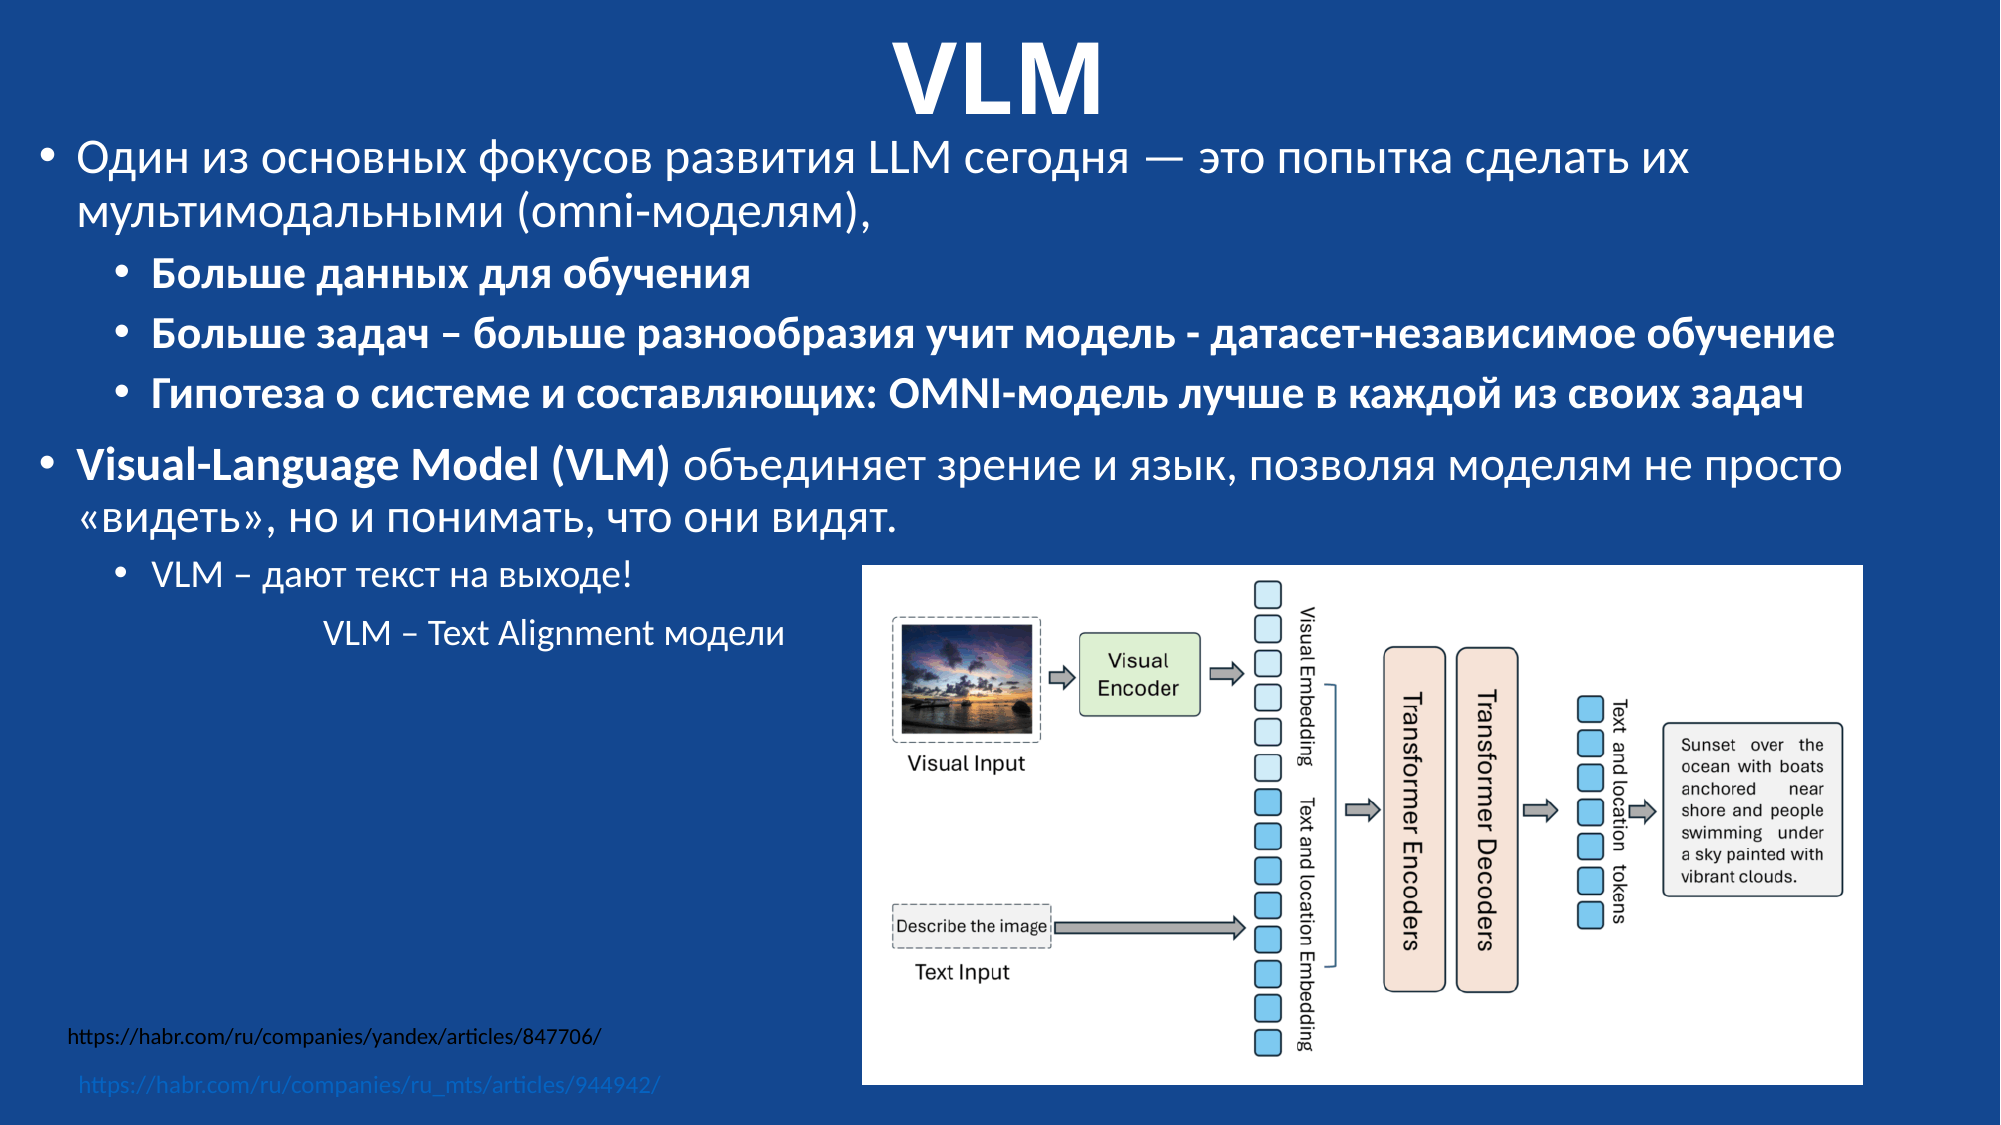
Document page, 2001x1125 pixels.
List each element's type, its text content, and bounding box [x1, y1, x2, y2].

text_box https://habr.com/ru/companies/ru_mts/articles/944942/ [63, 1061, 1370, 1107]
picture [862, 565, 1863, 1085]
title VLM [137, 13, 1863, 123]
list Один из основных фокусов развития LLM сегодня — это попытка сделать их мультимодальными (omni‑моделям), Больше данных для обучения Больше задач – больше разнообразия учит модель - датасет-независимое обучение Гипотеза о системе и составляющих: OMNI-модель лучше в каждой из своих задач Visual-Language Model (VLM) объединяет зрение и язык, позволяя моделям не просто «видеть», но и понимать, что они видят. VLM – дают текст на выходе! [24, 123, 2000, 960]
text_box https://habr.com/ru/companies/yandex/articles/847706/ [52, 1014, 618, 1057]
text_box VLM – Text Alignment модели [308, 600, 801, 661]
